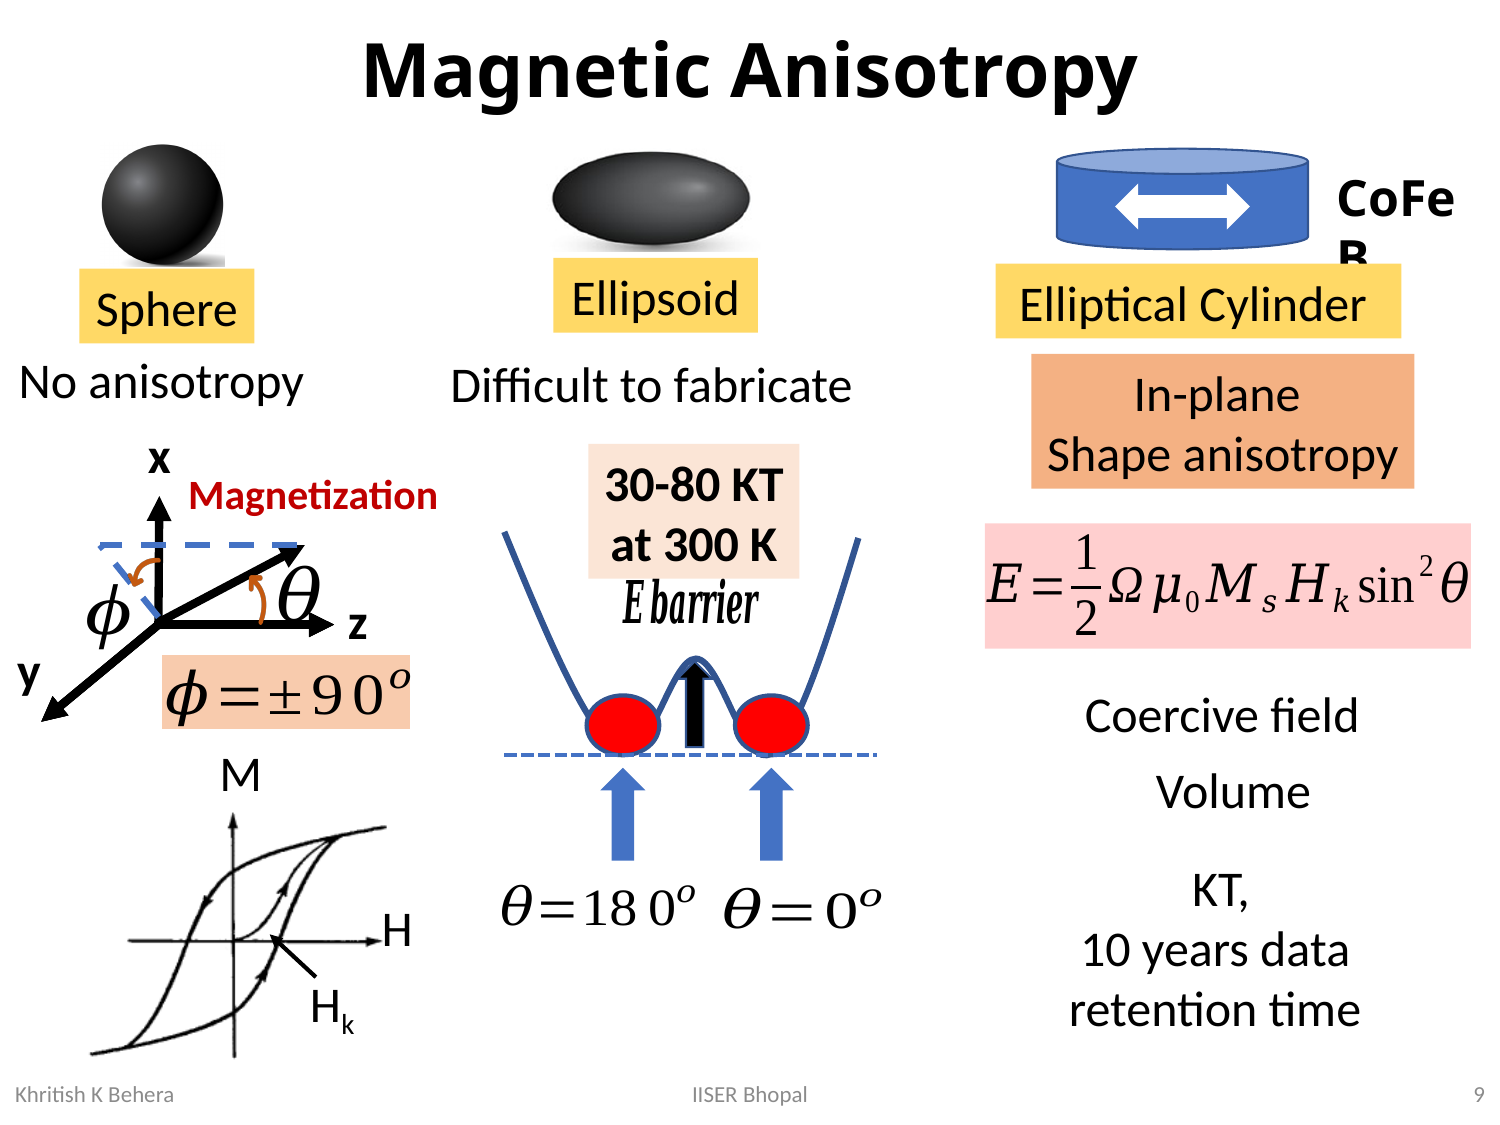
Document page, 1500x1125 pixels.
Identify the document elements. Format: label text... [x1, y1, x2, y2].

title Magnetic Anisotropy [0, 1, 1500, 146]
picture [541, 143, 762, 252]
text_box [65, 733, 445, 1072]
text_box No anisotropy [3, 341, 321, 415]
footer IISER Bhopal [496, 1063, 1004, 1124]
text_box Difficult to fabricate [433, 345, 870, 420]
text_box Sphere [79, 268, 255, 341]
text_box In-plane Shape anisotropy [1031, 353, 1415, 489]
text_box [2, 415, 475, 729]
text_box Elliptical Cylinder [995, 263, 1402, 339]
slide_number 9 [1162, 1063, 1500, 1124]
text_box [496, 443, 885, 942]
slide_number Khritish K Behera [0, 1063, 338, 1124]
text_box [1057, 148, 1482, 250]
text_box Ellipsoid [553, 257, 758, 333]
picture [100, 142, 225, 267]
